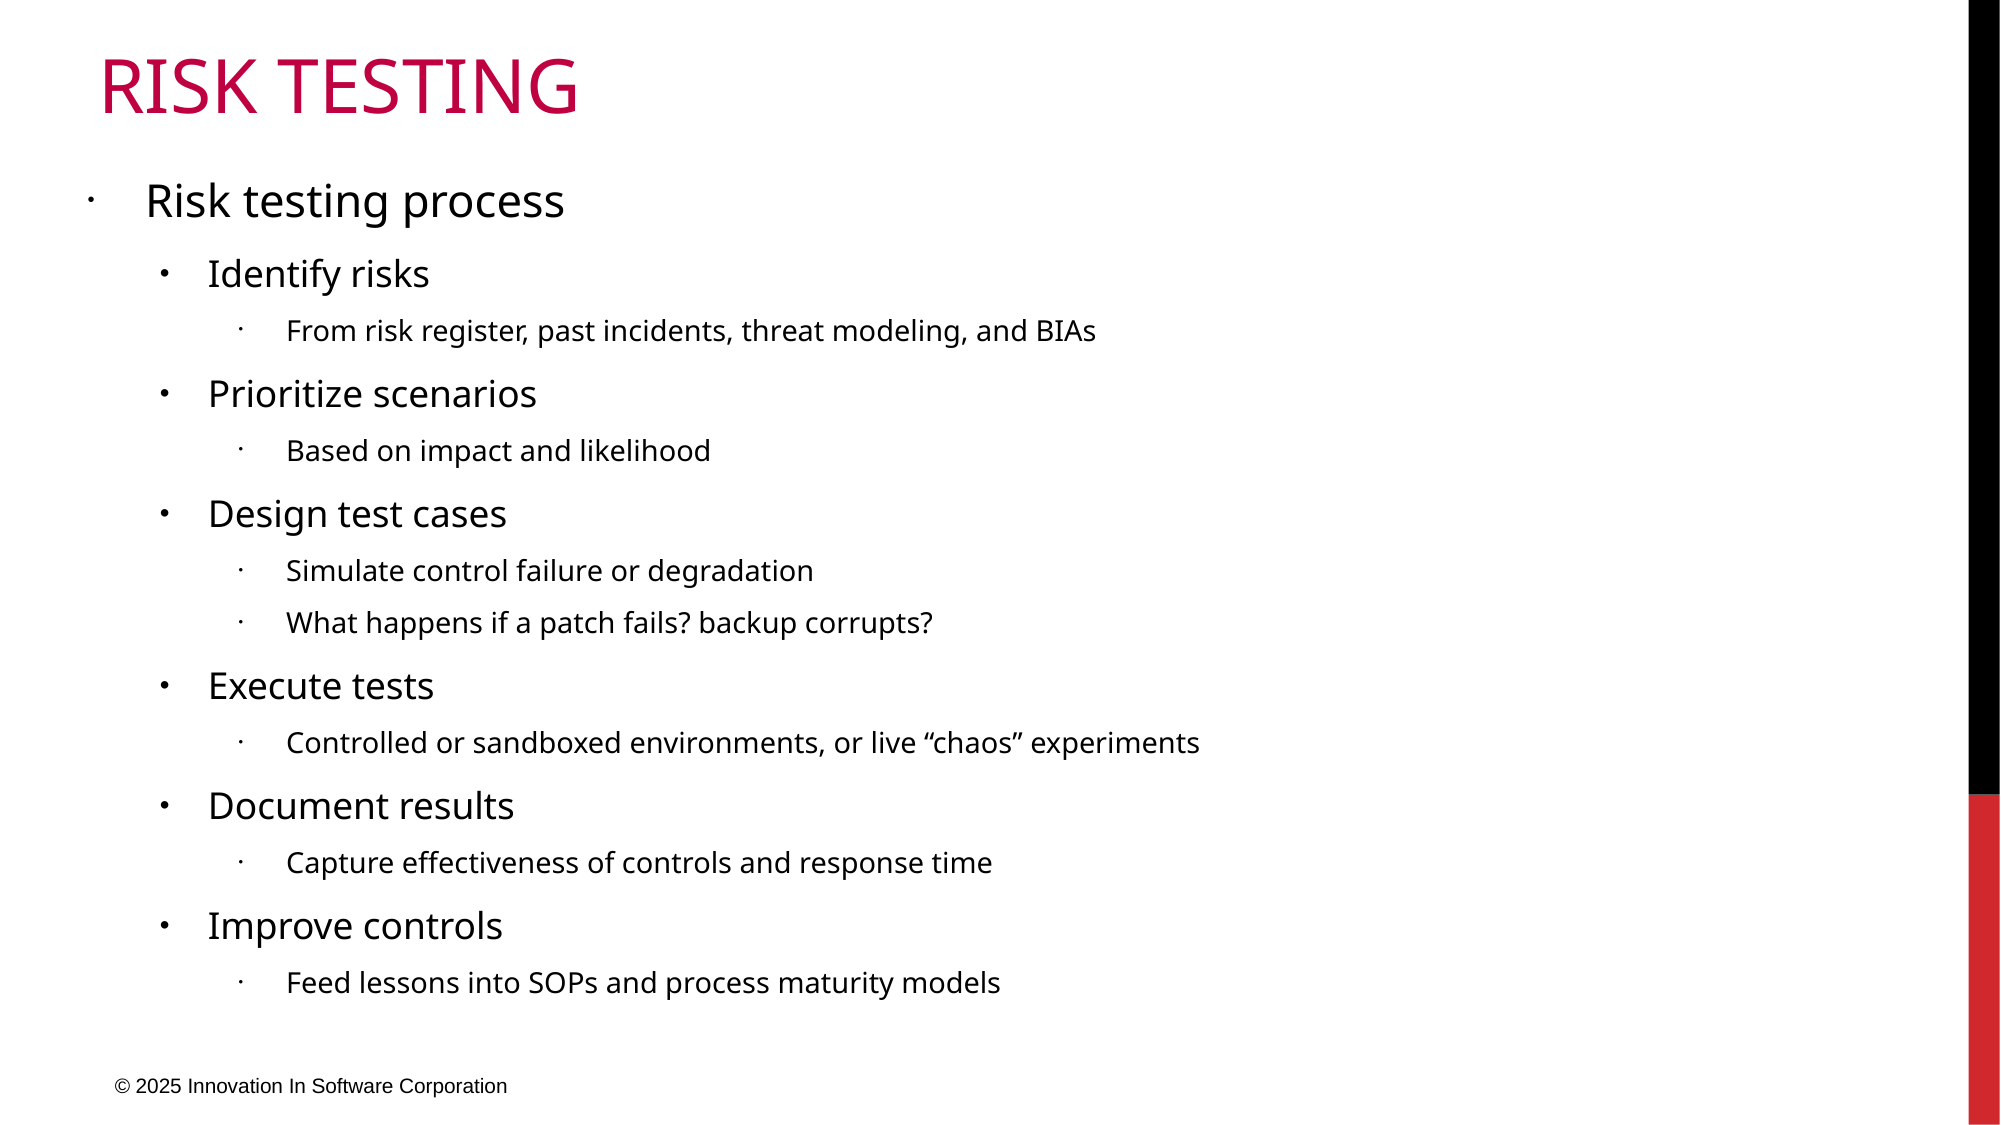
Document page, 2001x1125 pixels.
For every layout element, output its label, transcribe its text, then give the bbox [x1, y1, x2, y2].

list Risk testing process Identify risks From risk register, past incidents, threat modeling, and BIAs Prioritize scenarios Based on impact and likelihood Design test cases Simulate control failure or degradation What happens if a patch fails? backup corrupts? Execute tests Controlled or sandboxed environments, or live “chaos” experiments Document results Capture effectiveness of controls and response time Improve controls Feed lessons into SOPs and process maturity models [69, 172, 1874, 1001]
footer © 2025 Innovation In Software Corporation [99, 1065, 850, 1112]
title Risk testing [98, 23, 1413, 143]
